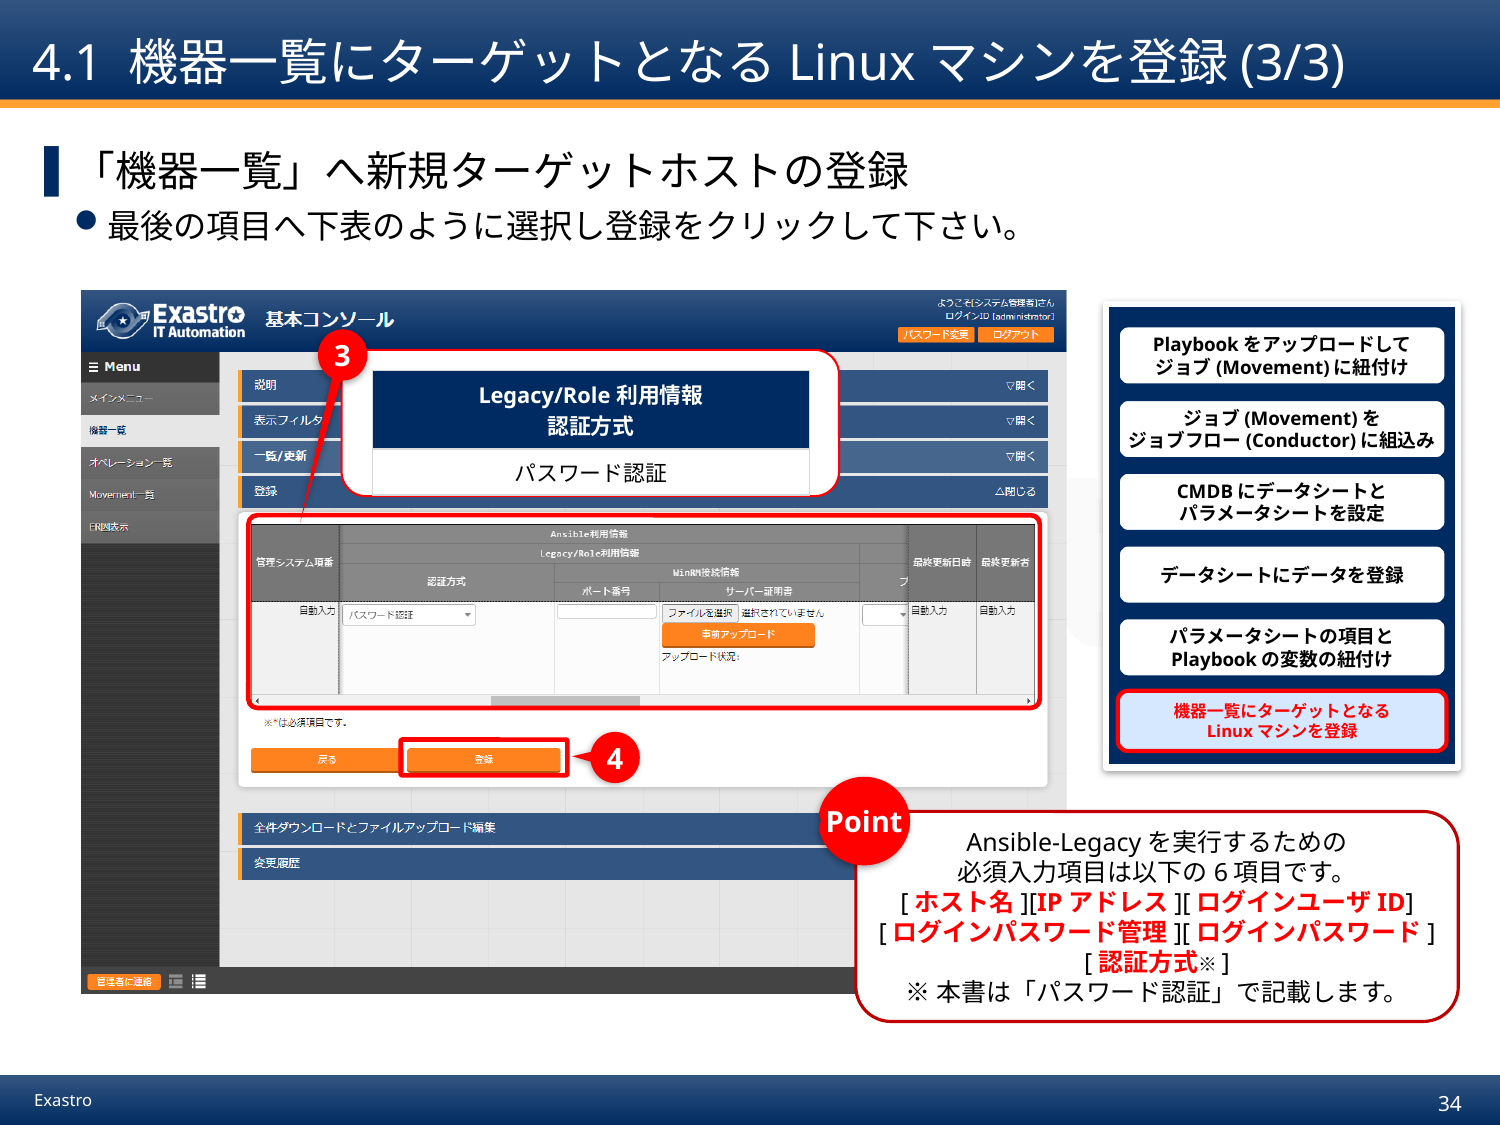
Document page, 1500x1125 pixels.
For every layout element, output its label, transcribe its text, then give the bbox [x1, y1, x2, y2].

picture [0, 0, 1500, 1125]
list 「機器一覧」へ新規ターゲットホストの登録 最後の項目へ下表のように選択し登録をクリックして下さい。 [29, 137, 1500, 1059]
text_box CMDBにデータシートと パラメータシートを設定 [1115, 469, 1449, 535]
text_box [1103, 301, 1461, 771]
text_box 機器一覧にターゲットとなる Linuxマシンを登録 [1115, 688, 1449, 754]
text_box 4.1 機器一覧にターゲットとなるLinuxマシンを登録(3/3) [17, 18, 1459, 96]
picture [81, 290, 1067, 994]
text_box パラメータシートの項目と Playbookの変数の紐付け [1115, 615, 1449, 680]
text_box データシートにデータを登録 [1115, 542, 1449, 607]
text_box ジョブ(Movement)を ジョブフロー(Conductor)に組込み [1115, 396, 1449, 462]
text_box Playbookをアップロードして ジョブ(Movement)に紐付け [1115, 323, 1449, 388]
text_box Ansible-Legacyを実行するための 必須入力項目は以下の6項目です。 [ホスト名][IPアドレス][ログインユーザID] [ログインパスワード管理][ログインパスワード] [認証方式※] ※本書は「パスワード認証」で記載します。 [859, 811, 1459, 1022]
